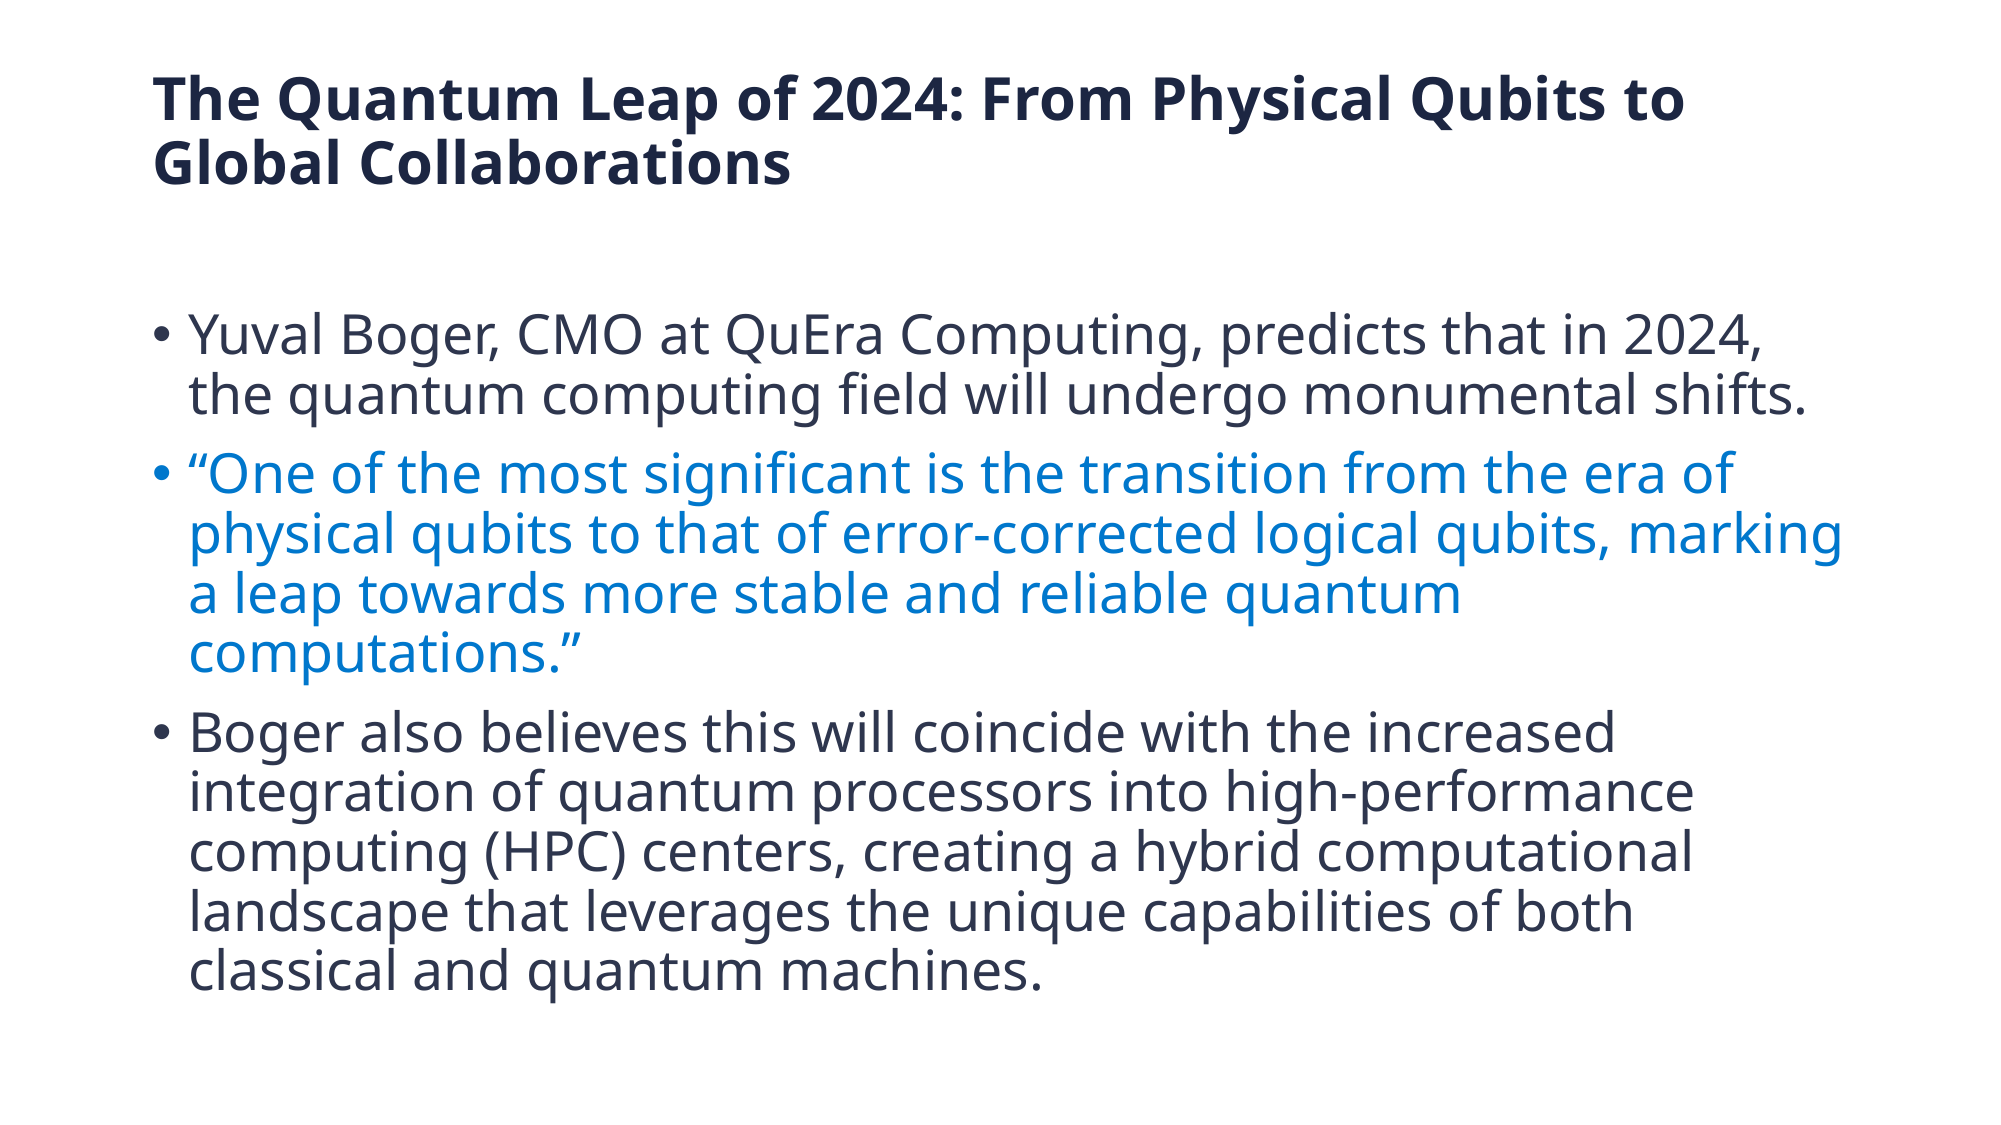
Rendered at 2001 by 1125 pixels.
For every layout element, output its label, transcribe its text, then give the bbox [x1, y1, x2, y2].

list Yuval Boger, CMO at QuEra Computing, predicts that in 2024, the quantum computing field will undergo monumental shifts. “One of the most significant is the transition from the era of physical qubits to that of error-corrected logical qubits, marking a leap towards more stable and reliable quantum computations.” Boger also believes this will coincide with the increased integration of quantum processors into high-performance computing (HPC) centers, creating a hybrid computational landscape that leverages the unique capabilities of both classical and quantum machines. [137, 299, 1863, 1014]
title The Quantum Leap of 2024: From Physical Qubits to Global Collaborations [137, 59, 1863, 278]
